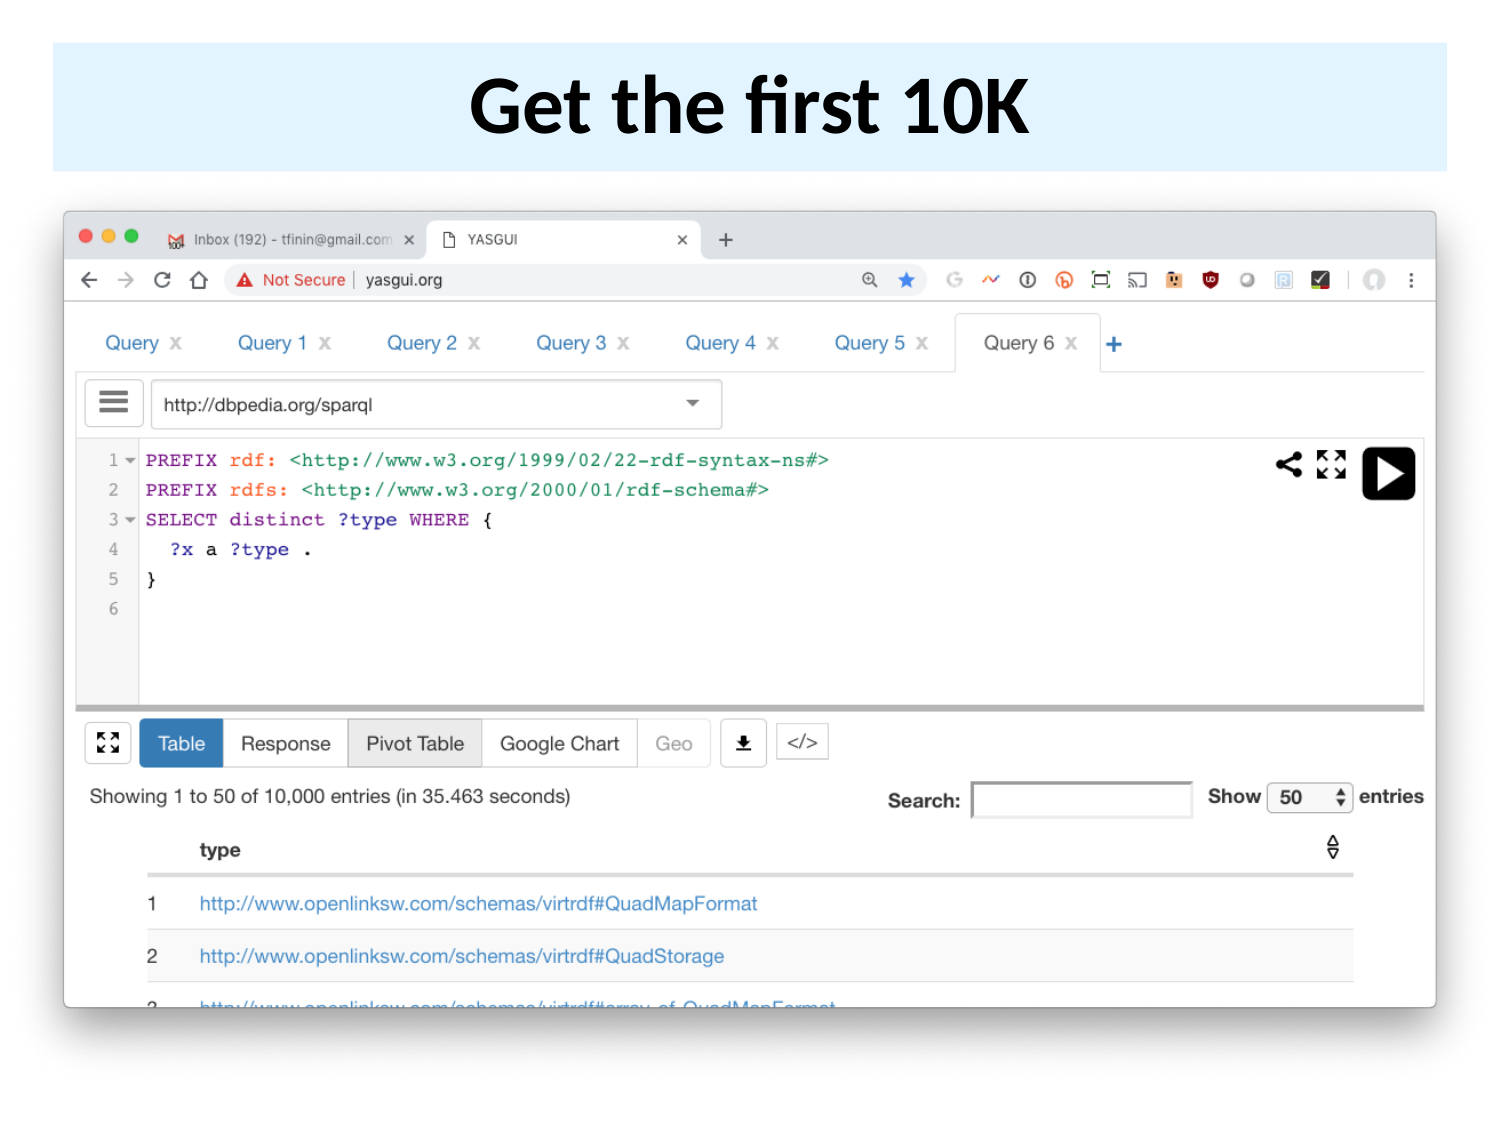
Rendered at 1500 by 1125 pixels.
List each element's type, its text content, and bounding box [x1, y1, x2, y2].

title Get the first 10K [53, 42, 1447, 166]
picture [0, 167, 1500, 1093]
